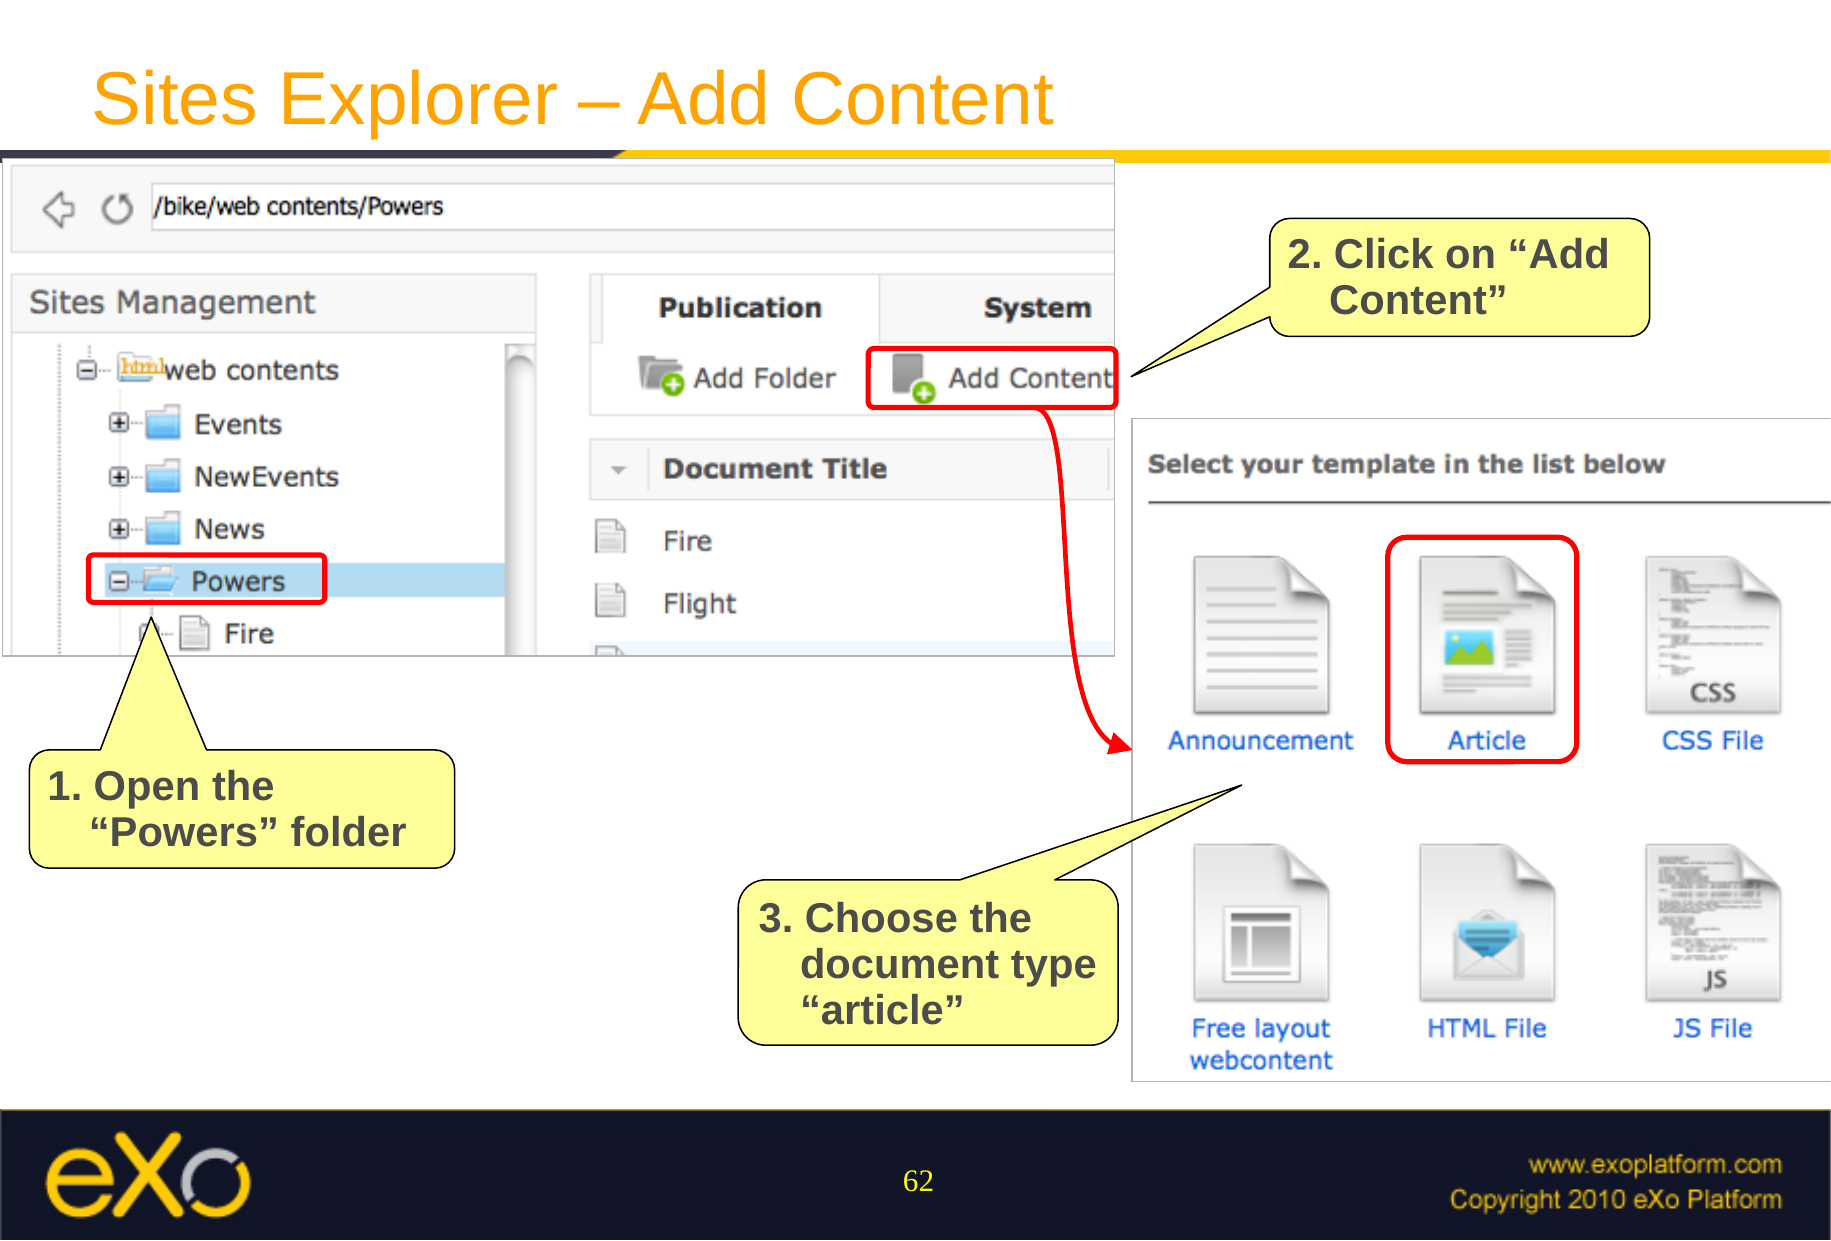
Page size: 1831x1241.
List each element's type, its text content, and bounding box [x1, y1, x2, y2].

text_box 3. Choose the document type “article” [738, 823, 1127, 1046]
picture [0, 1109, 1831, 1240]
picture [1132, 419, 1831, 1081]
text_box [911, 528, 1255, 629]
picture [0, 150, 1831, 656]
text_box 2. Click on “Add Content” [1131, 218, 1650, 377]
text_box Sites Explorer – Add Content [91, 49, 1739, 151]
text_box [71, 664, 1127, 1077]
text_box [1118, 186, 1767, 527]
text_box [1079, 637, 1127, 743]
text_box 1. Open the “Powers” folder [29, 664, 455, 869]
